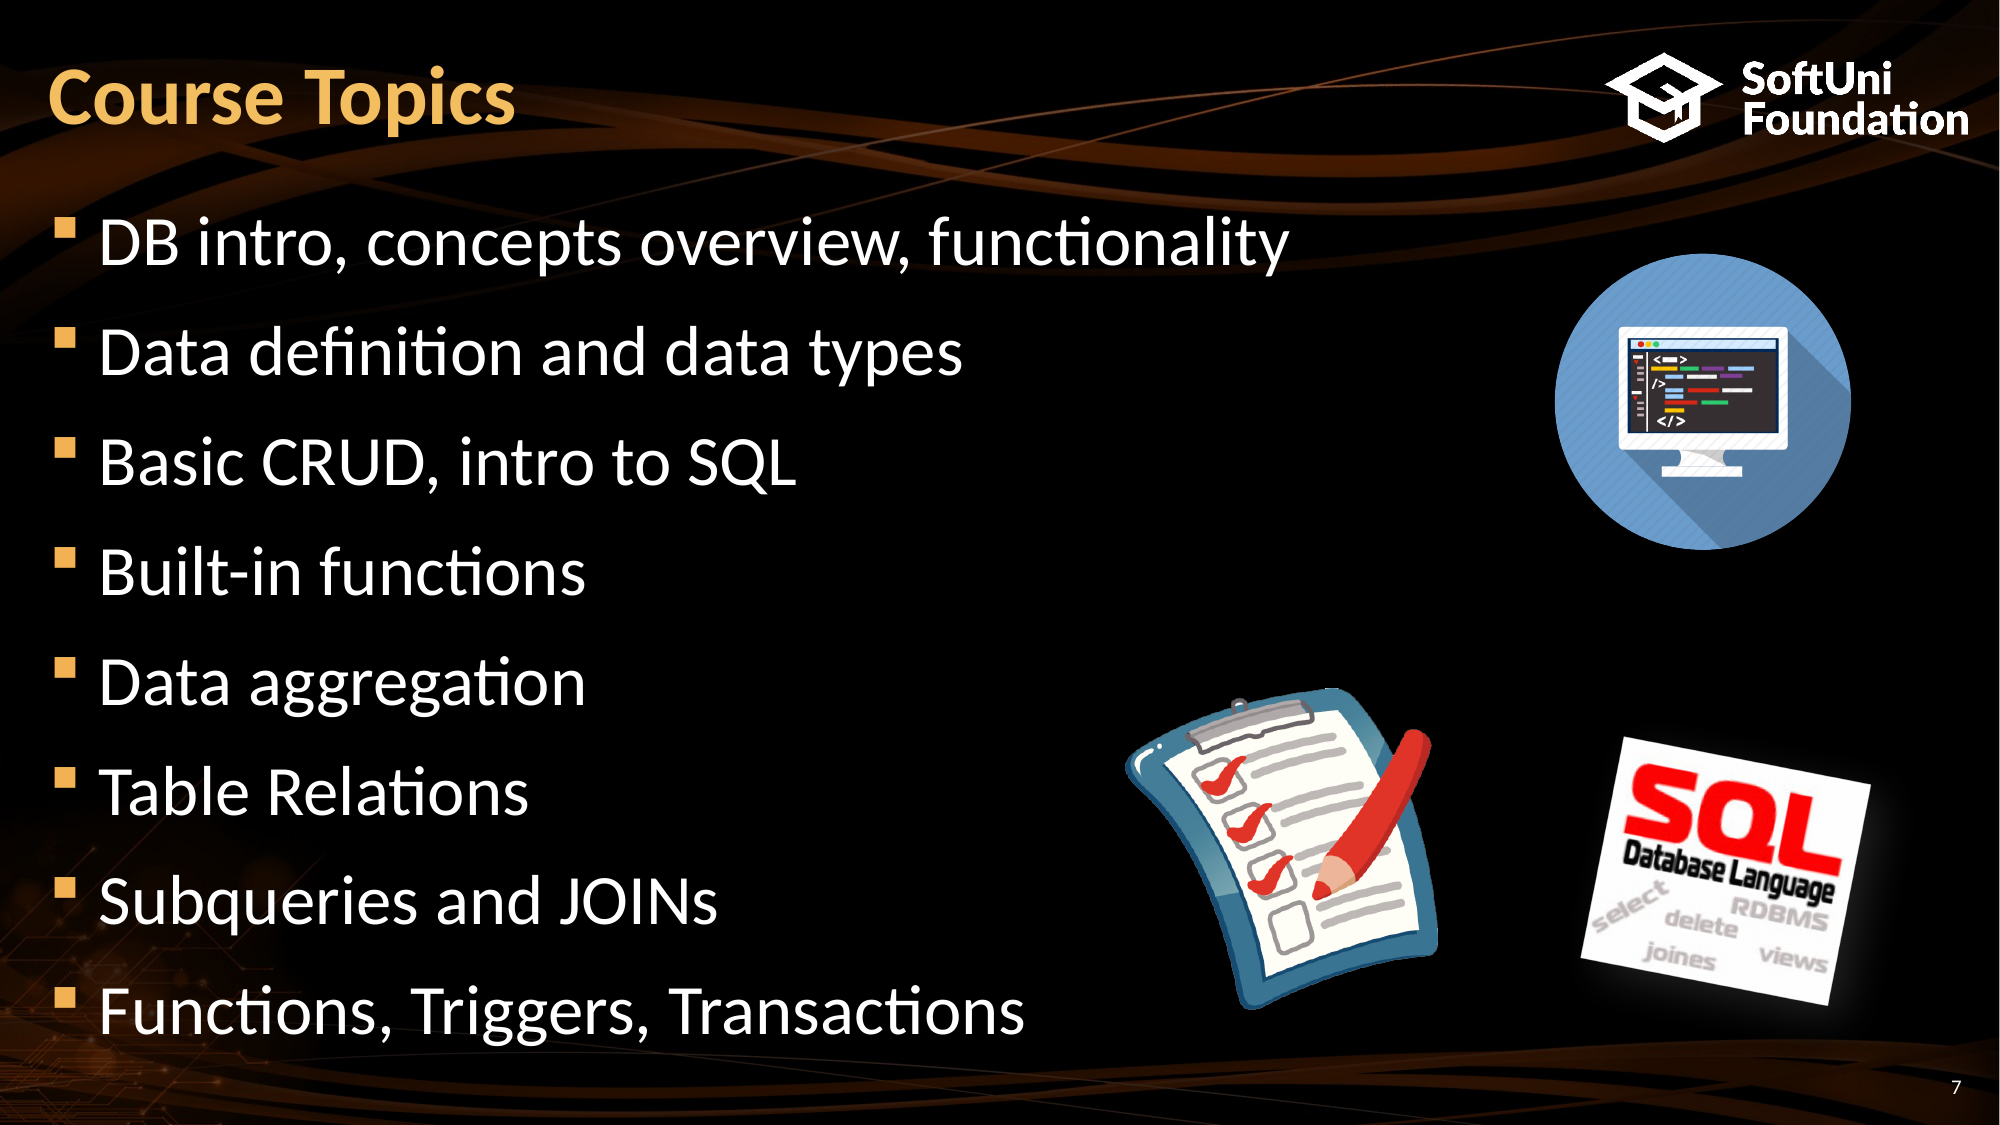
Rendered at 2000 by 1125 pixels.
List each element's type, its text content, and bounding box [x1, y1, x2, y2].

list DB intro, concepts overview, functionality Data definition and data types Basic CRUD, intro to SQL Built-in functions Data aggregation Table Relations Subqueries and JOINs Functions, Triggers, Transactions [31, 188, 1968, 1103]
picture [0, 0, 2000, 1125]
title Course Topics [30, 6, 1602, 189]
